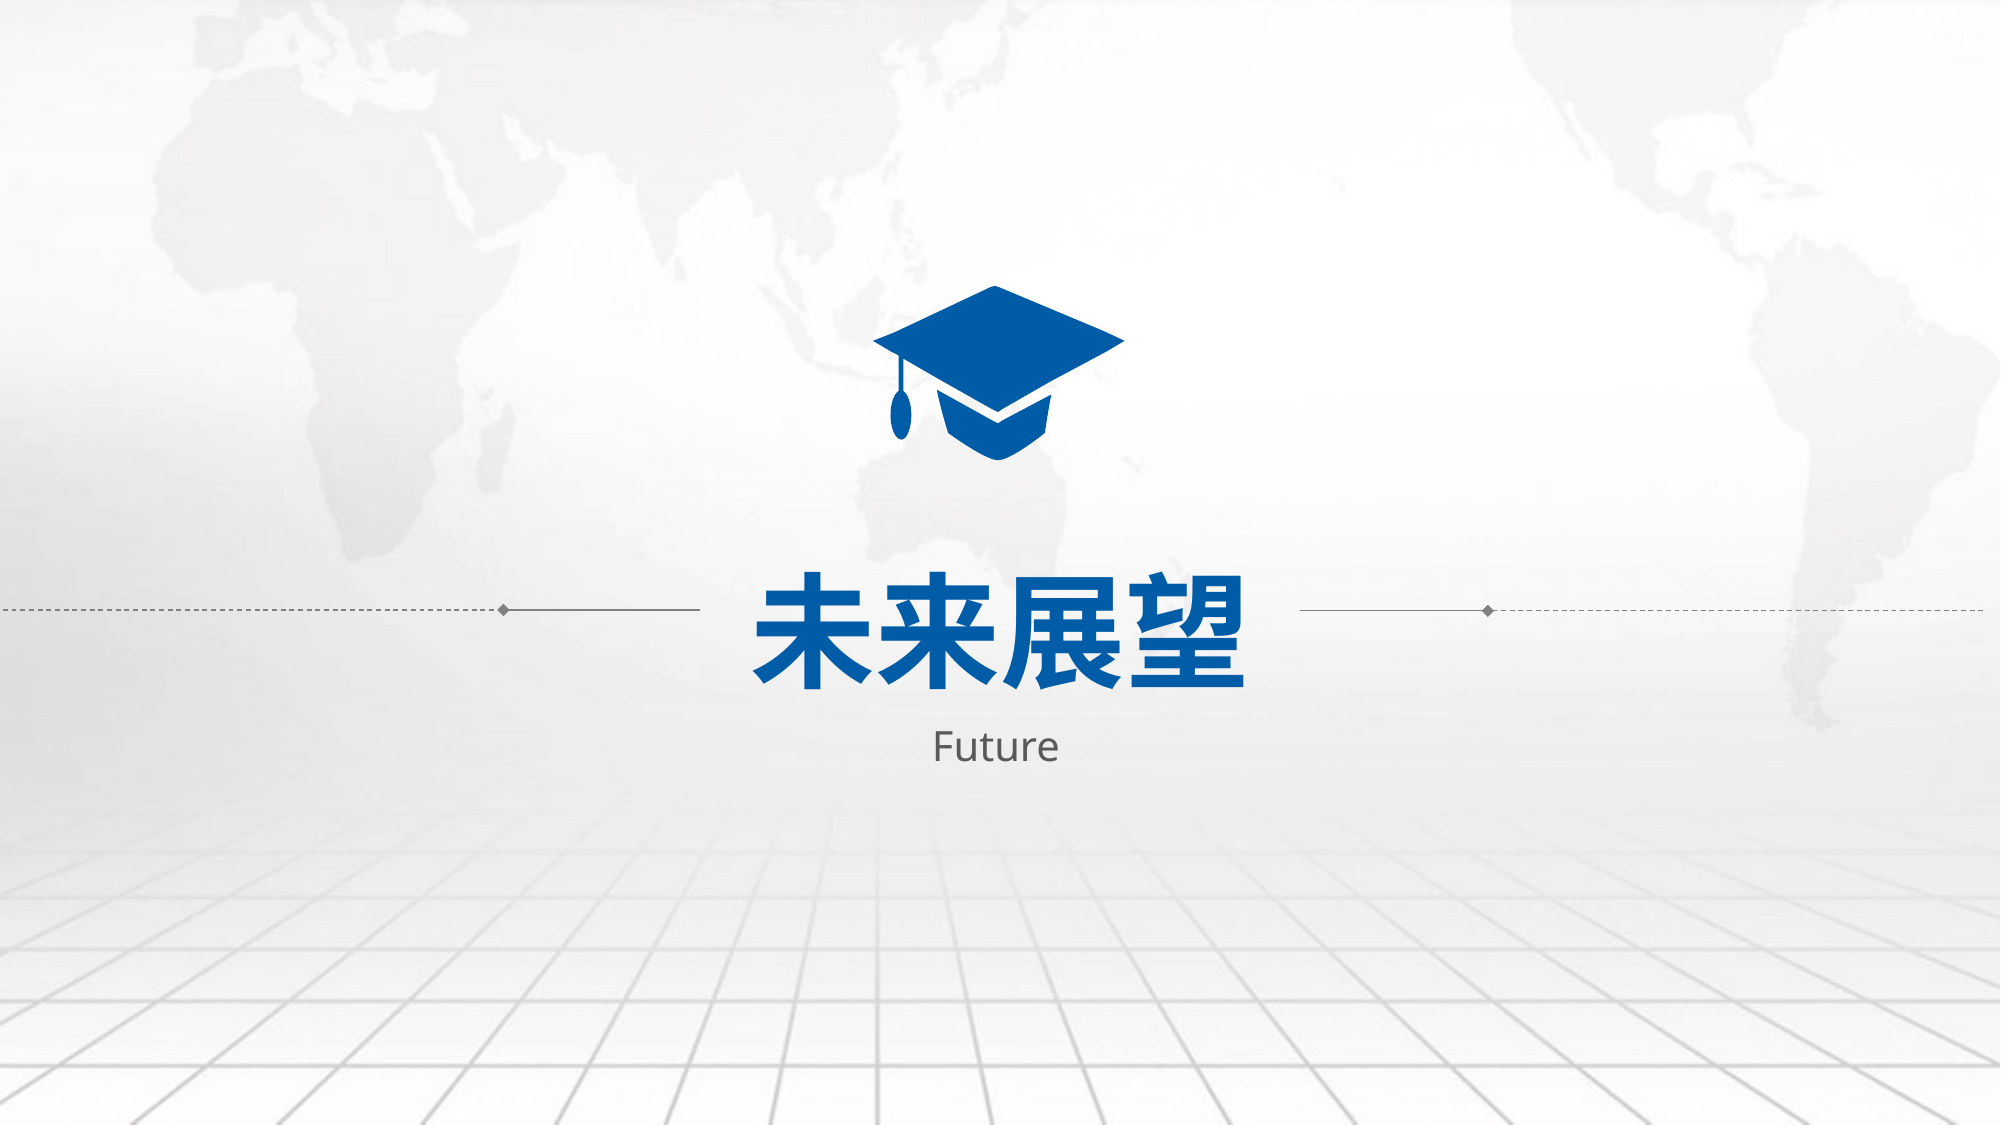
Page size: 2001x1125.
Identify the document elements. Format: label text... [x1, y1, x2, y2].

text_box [872, 284, 1124, 459]
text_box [1299, 610, 1984, 651]
text_box 未来展望 [734, 546, 1266, 712]
picture [0, 0, 2001, 1125]
text_box Future [916, 712, 1076, 777]
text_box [0, 609, 700, 675]
